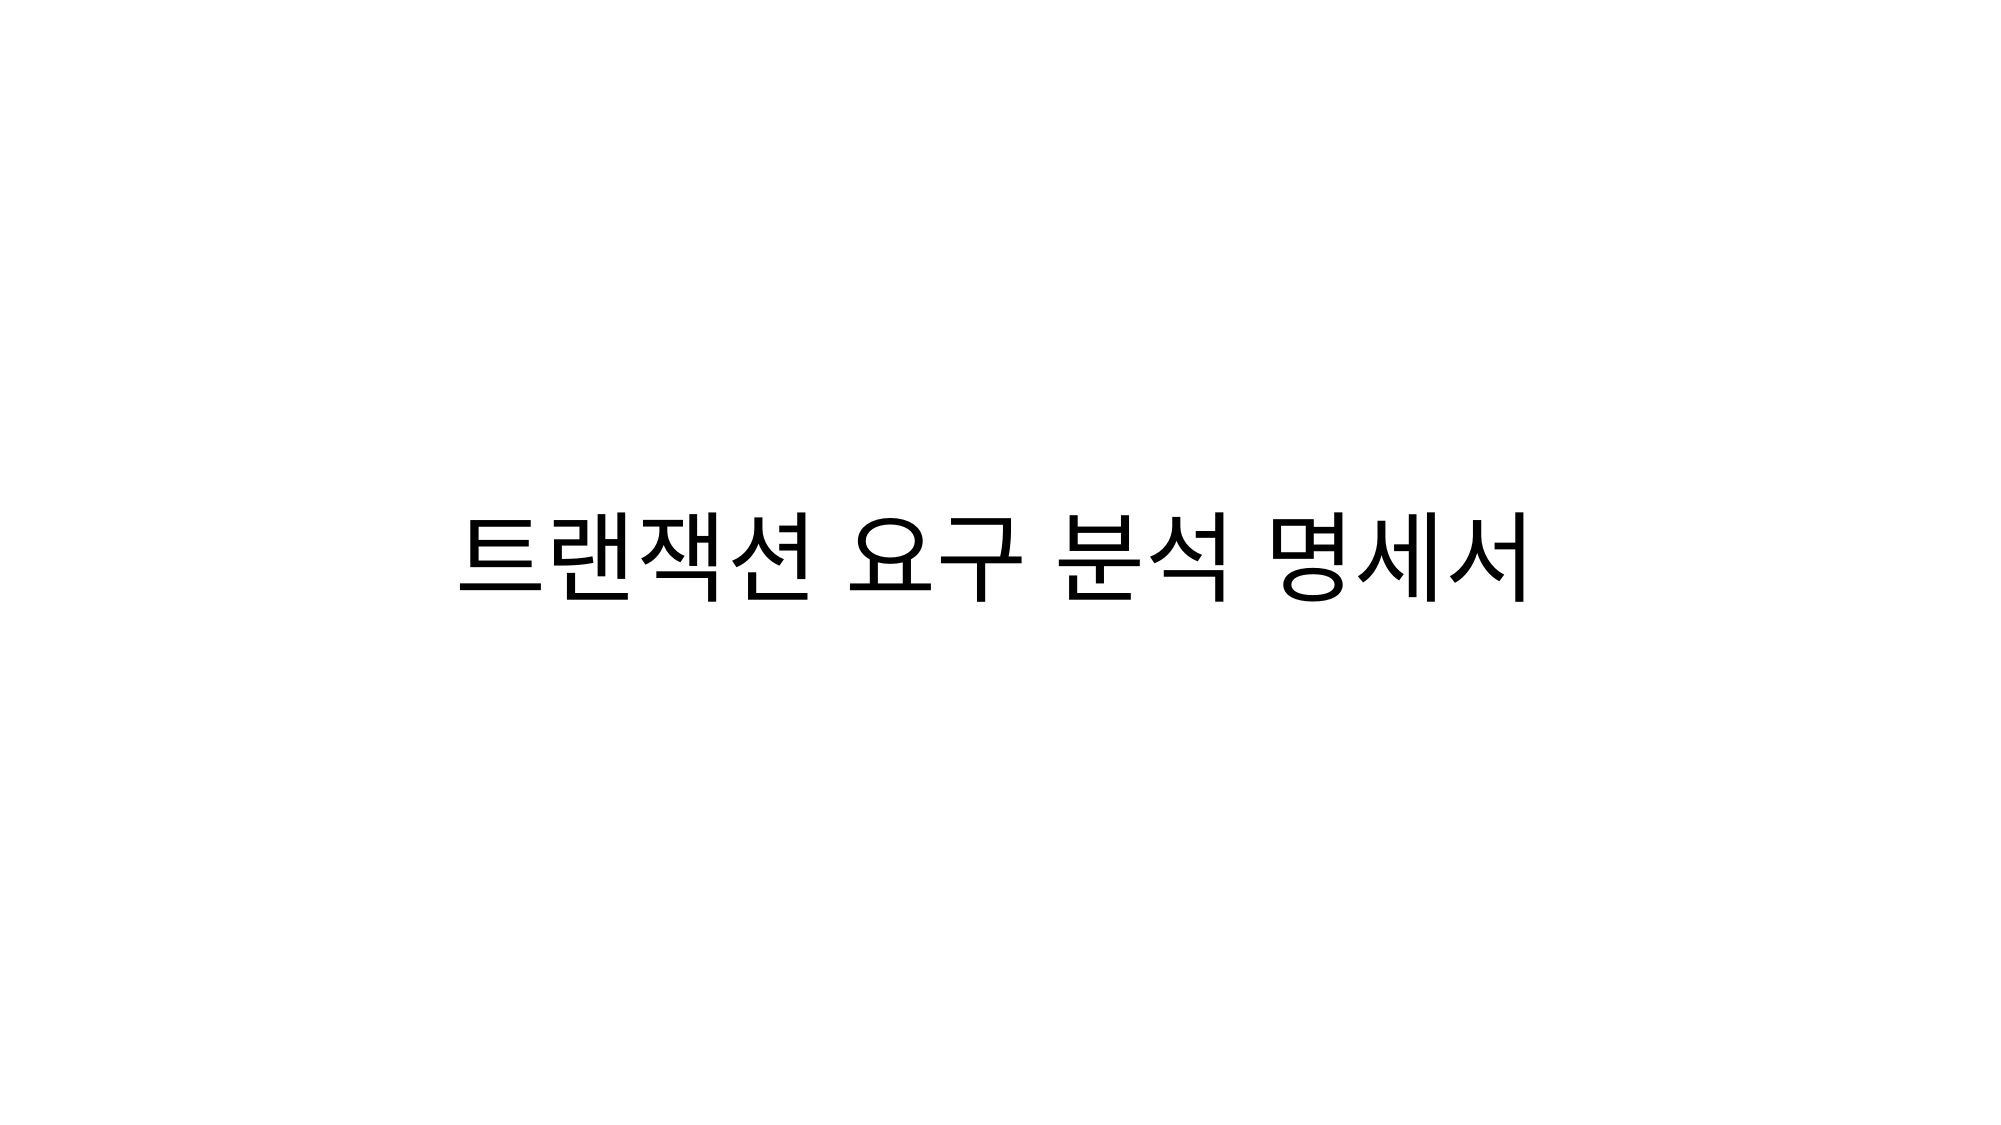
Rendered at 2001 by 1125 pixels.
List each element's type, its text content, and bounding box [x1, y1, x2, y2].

title 트랜잭션 요구 분석 명세서 [440, 468, 1560, 656]
